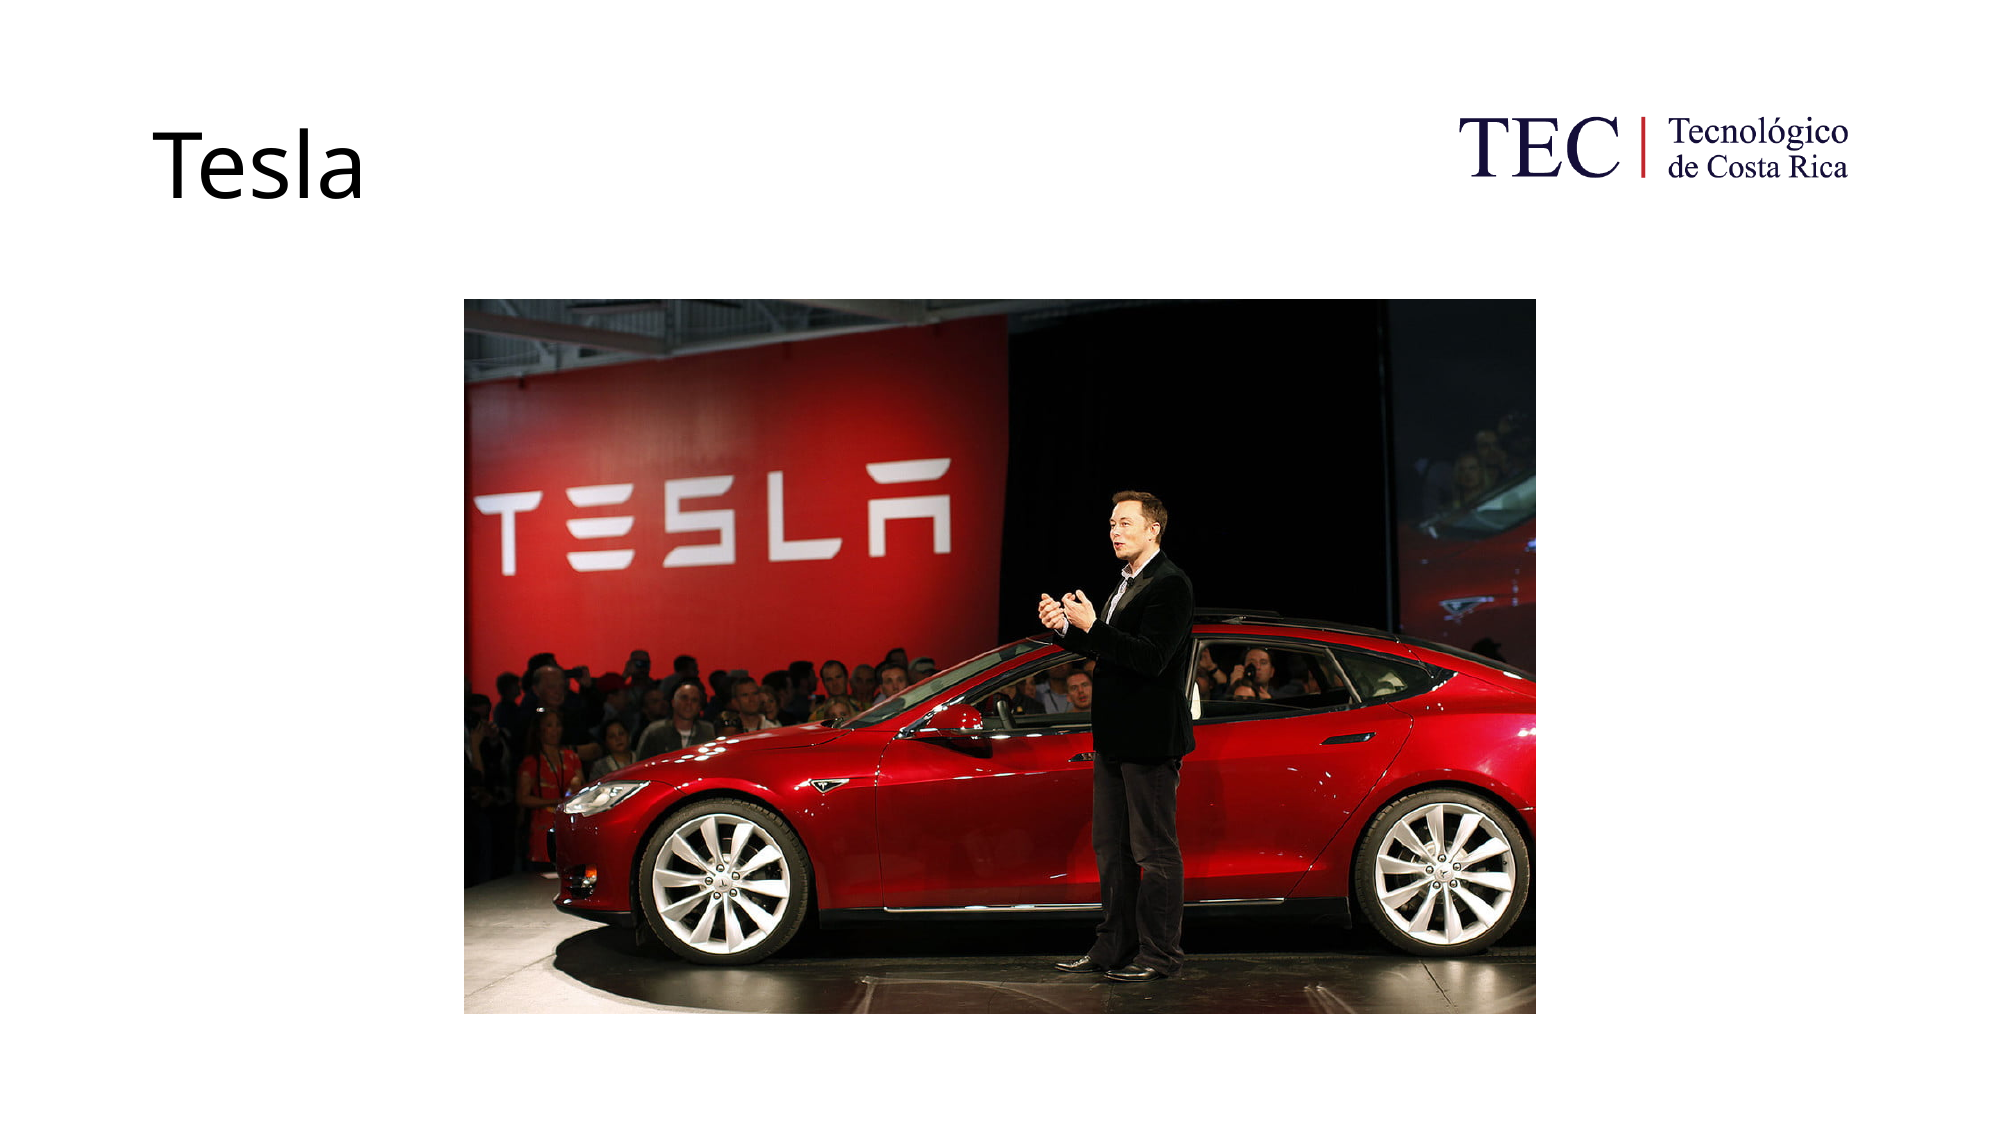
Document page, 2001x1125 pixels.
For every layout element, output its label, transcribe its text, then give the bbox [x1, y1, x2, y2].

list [464, 299, 1536, 1014]
title Tesla [137, 59, 1863, 278]
picture [1445, 38, 1861, 256]
